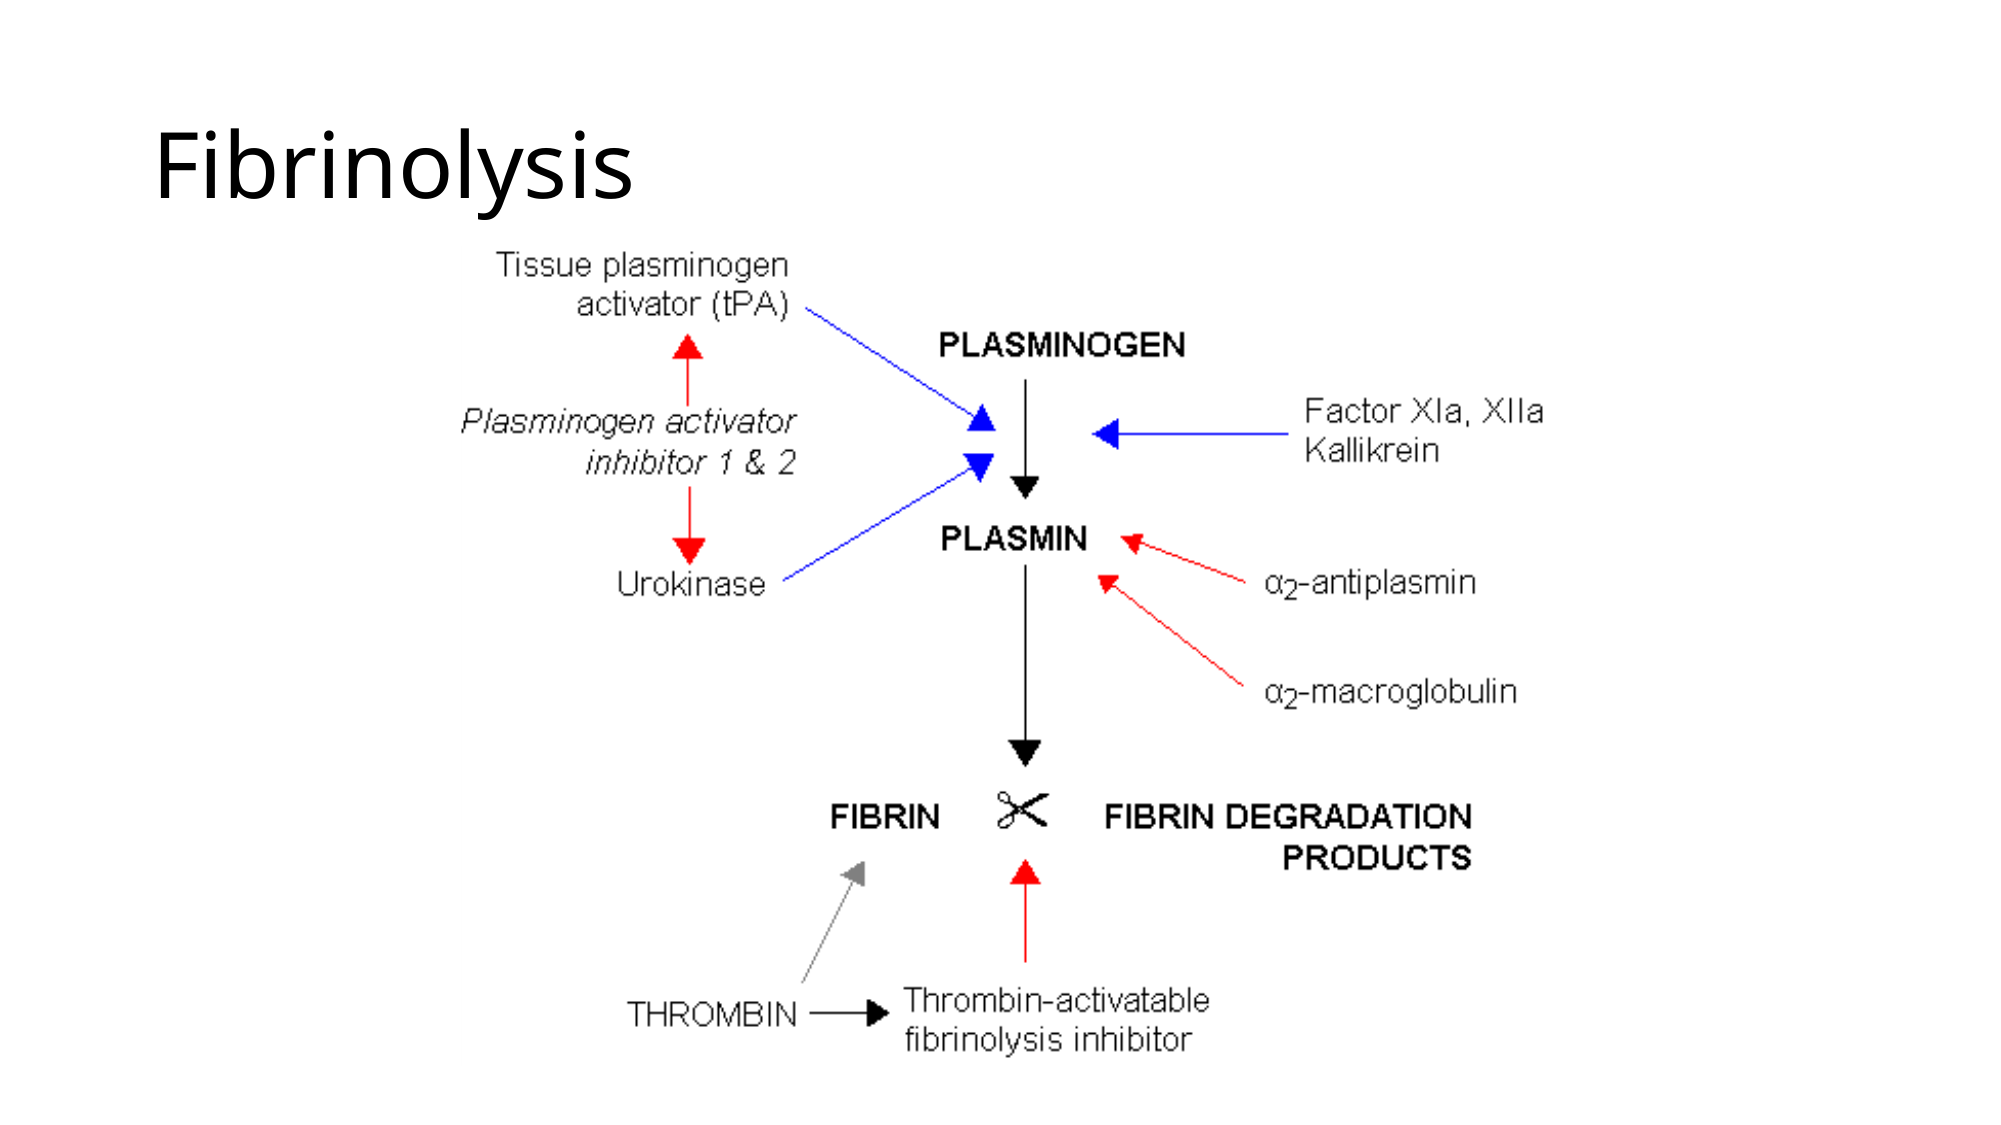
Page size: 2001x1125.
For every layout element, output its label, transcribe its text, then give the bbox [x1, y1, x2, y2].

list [460, 246, 1551, 1066]
title Fibrinolysis [137, 59, 1863, 278]
